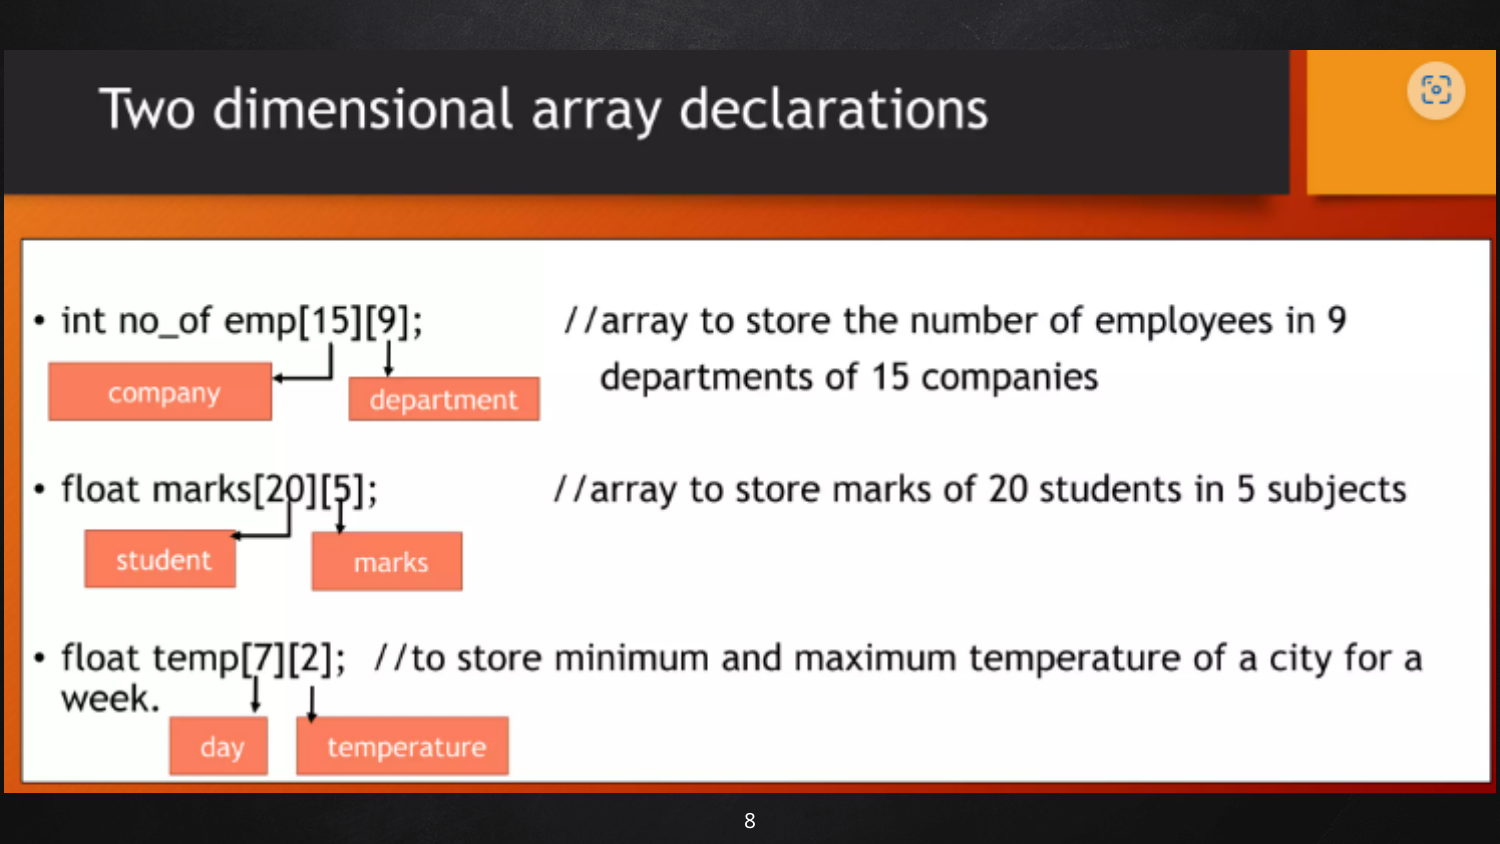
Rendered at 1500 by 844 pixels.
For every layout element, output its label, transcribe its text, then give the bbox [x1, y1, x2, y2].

picture [0, 0, 1500, 844]
slide_number 8 [705, 801, 795, 844]
